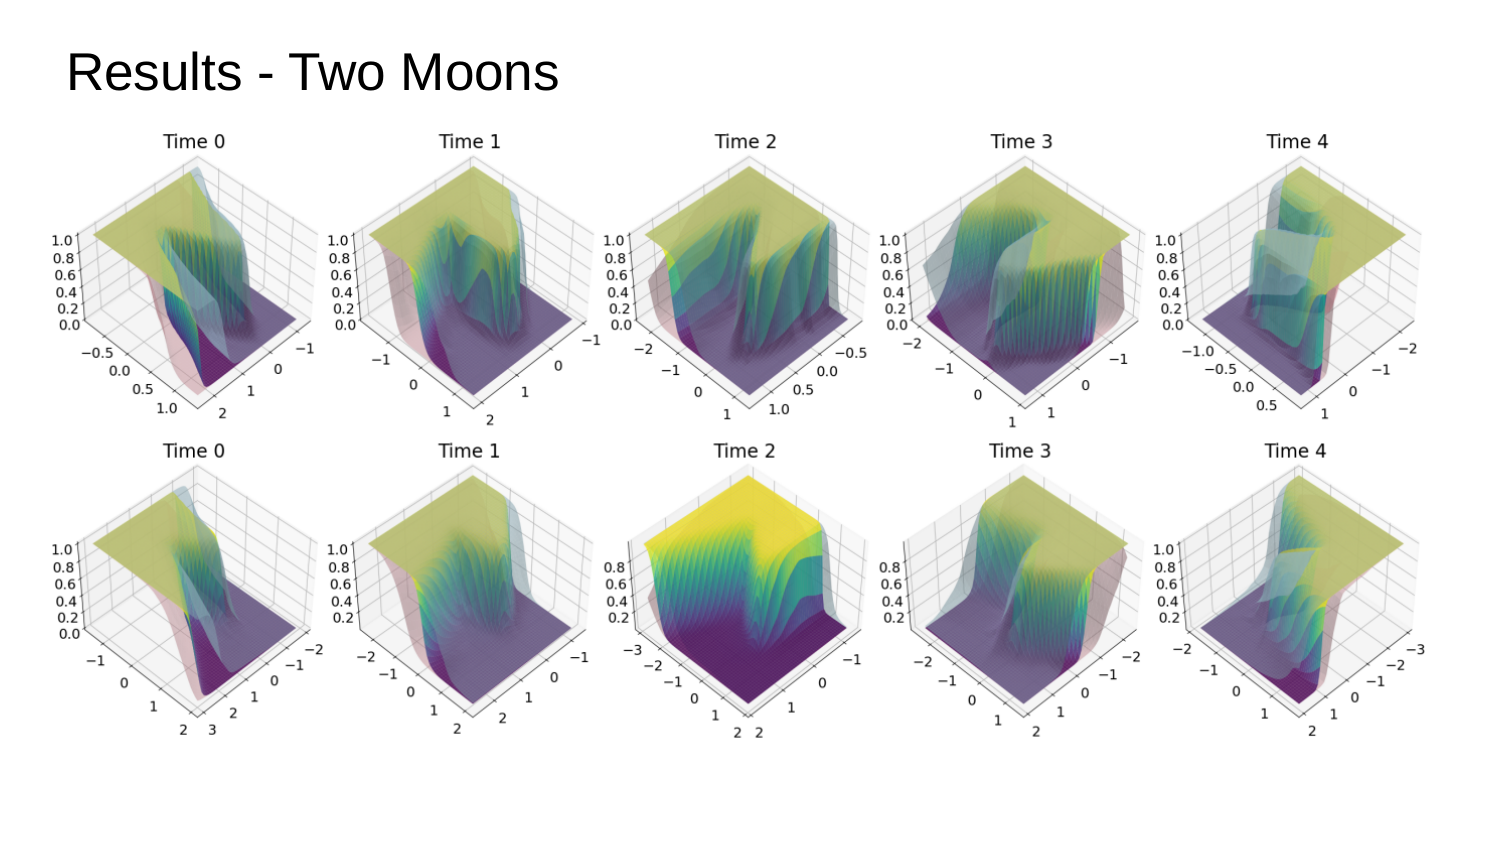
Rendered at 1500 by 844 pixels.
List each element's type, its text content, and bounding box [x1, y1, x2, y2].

picture [35, 116, 1450, 762]
title Results - Two Moons [51, 22, 1449, 115]
